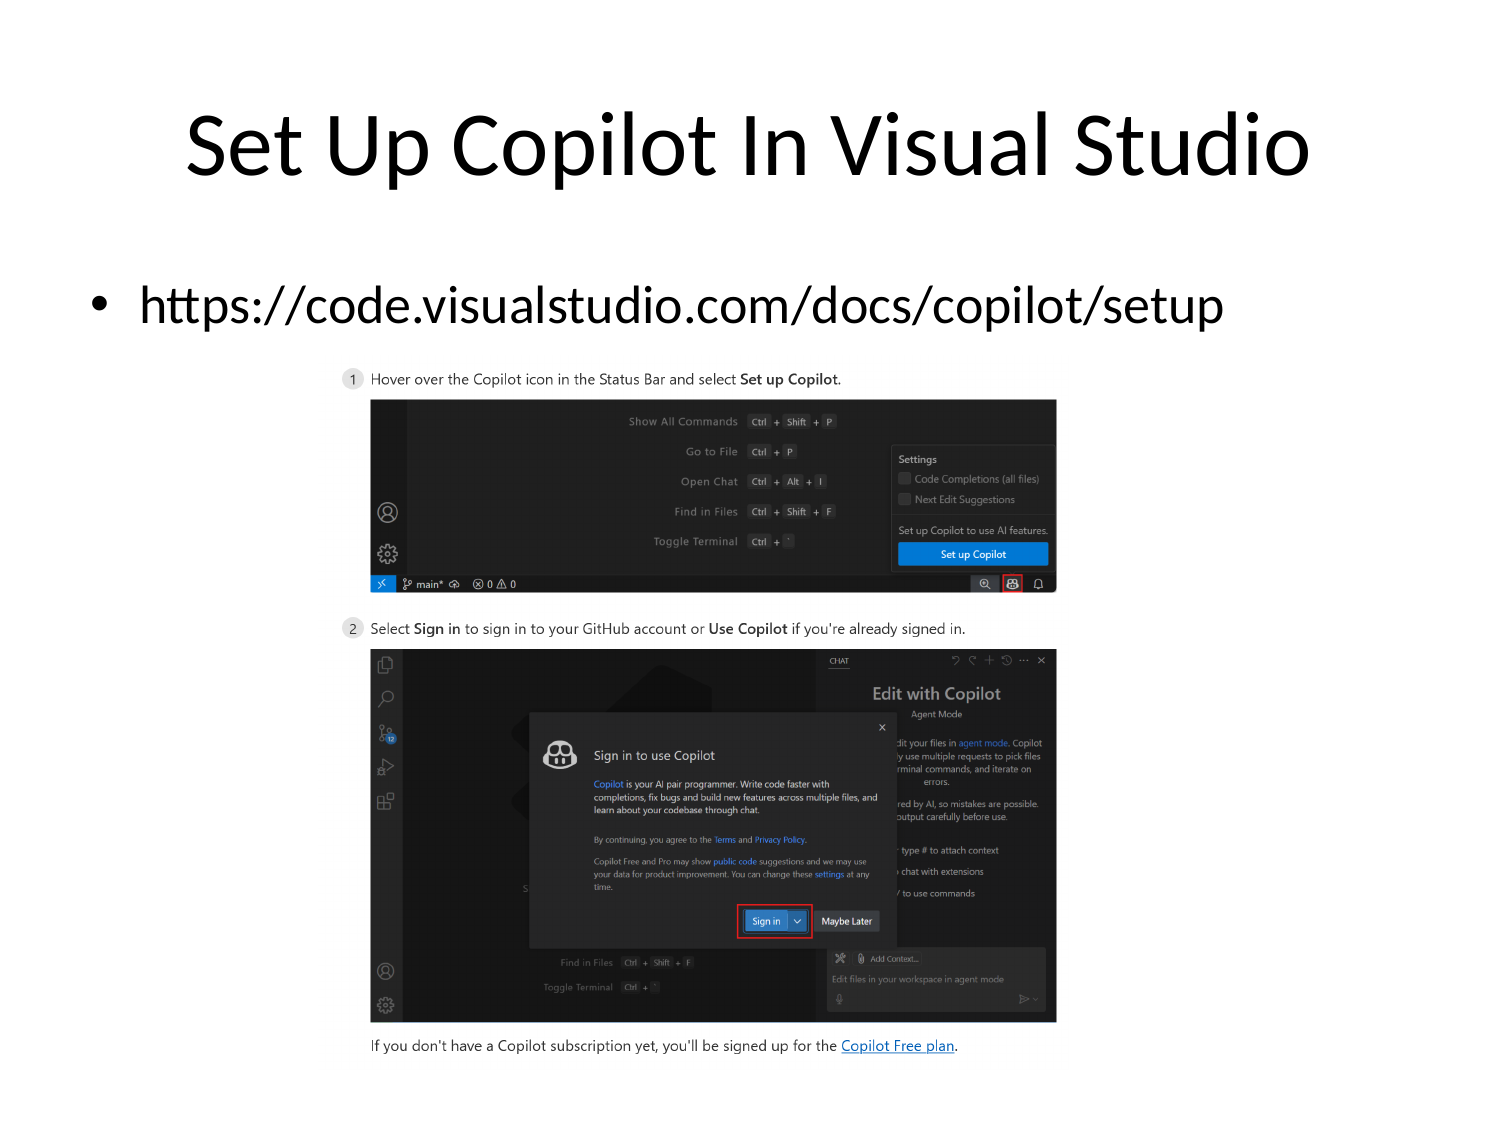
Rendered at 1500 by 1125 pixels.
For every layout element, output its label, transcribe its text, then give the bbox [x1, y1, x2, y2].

picture [317, 355, 1070, 1070]
title Set Up Copilot In Visual Studio [75, 45, 1425, 233]
list https://code.visualstudio.com/docs/copilot/setup [75, 262, 1425, 383]
